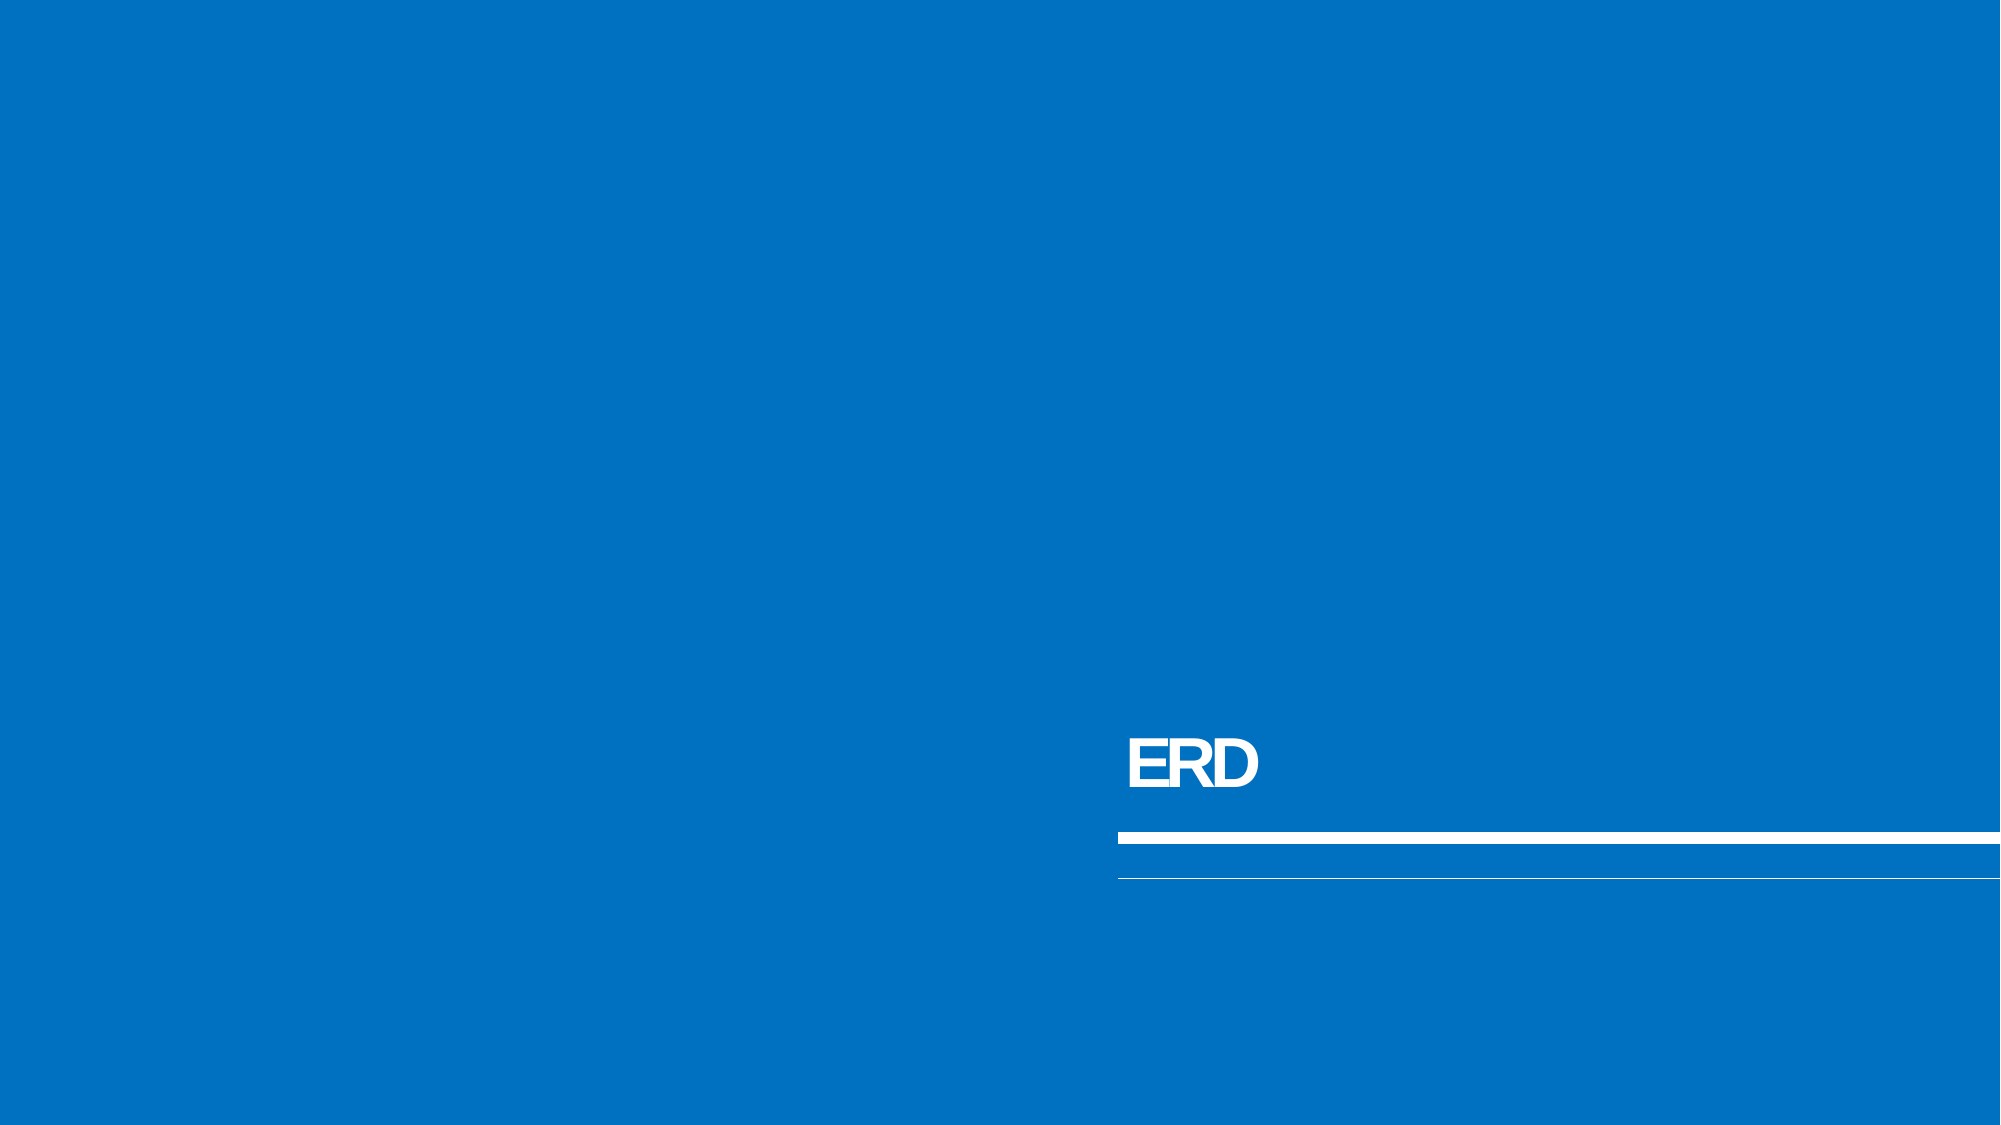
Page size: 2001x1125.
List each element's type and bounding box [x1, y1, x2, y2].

text_box [1117, 142, 2000, 880]
